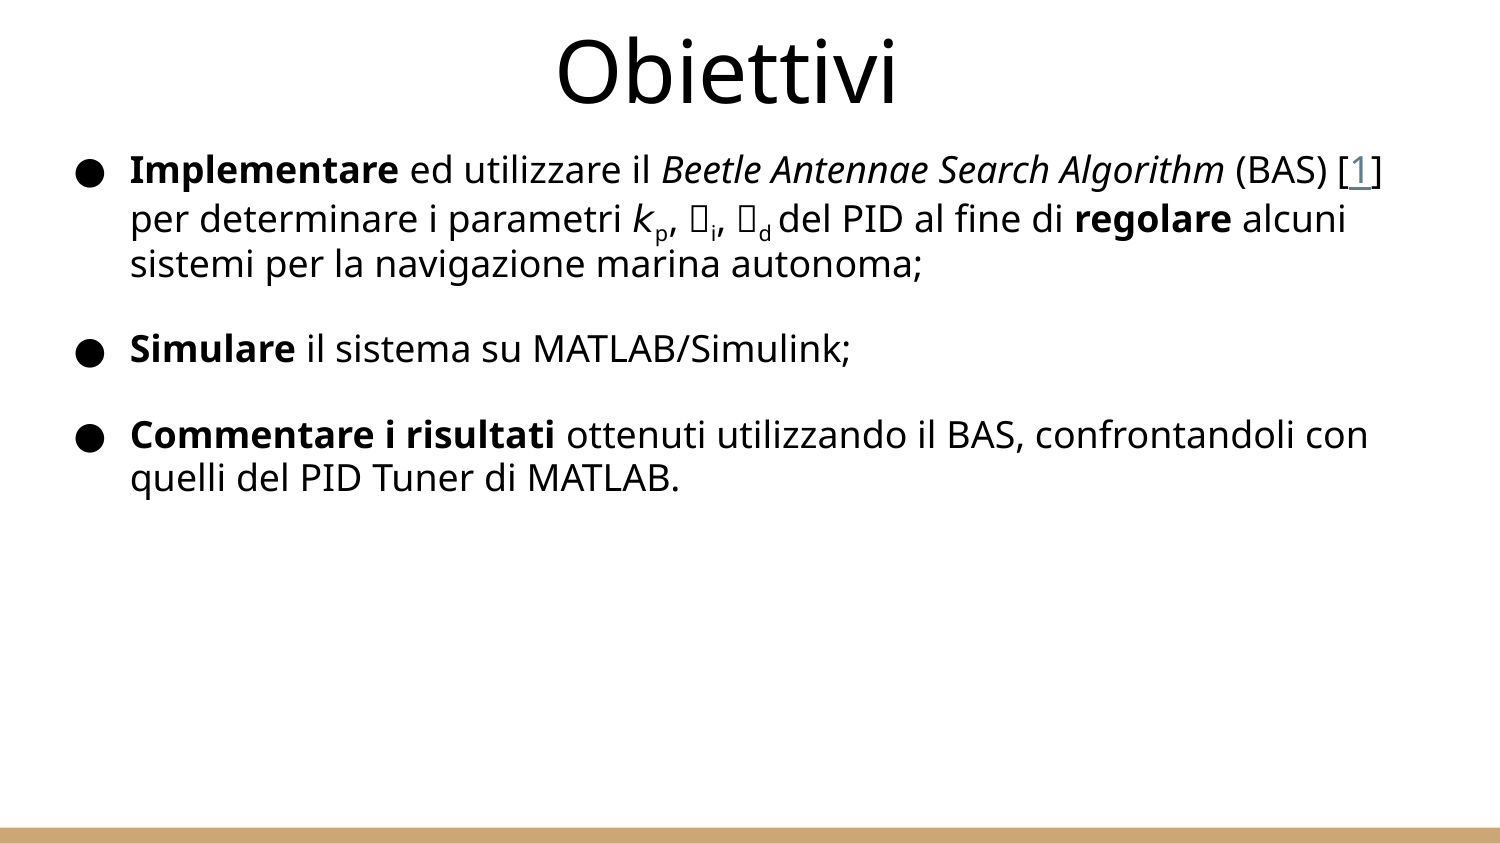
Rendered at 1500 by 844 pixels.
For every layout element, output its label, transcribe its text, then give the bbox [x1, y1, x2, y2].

title Obiettivi [39, 0, 1438, 131]
list Implementare ed utilizzare il Beetle Antennae Search Algorithm (BAS) [1] per determinare i parametri 𝘬p, 𝘬i, 𝘬d del PID al fine di regolare alcuni sistemi per la navigazione marina autonoma; Simulare il sistema su MATLAB/Simulink; Commentare i risultati ottenuti utilizzando il BAS, confrontandoli con quelli del PID Tuner di MATLAB. [39, 131, 1438, 713]
